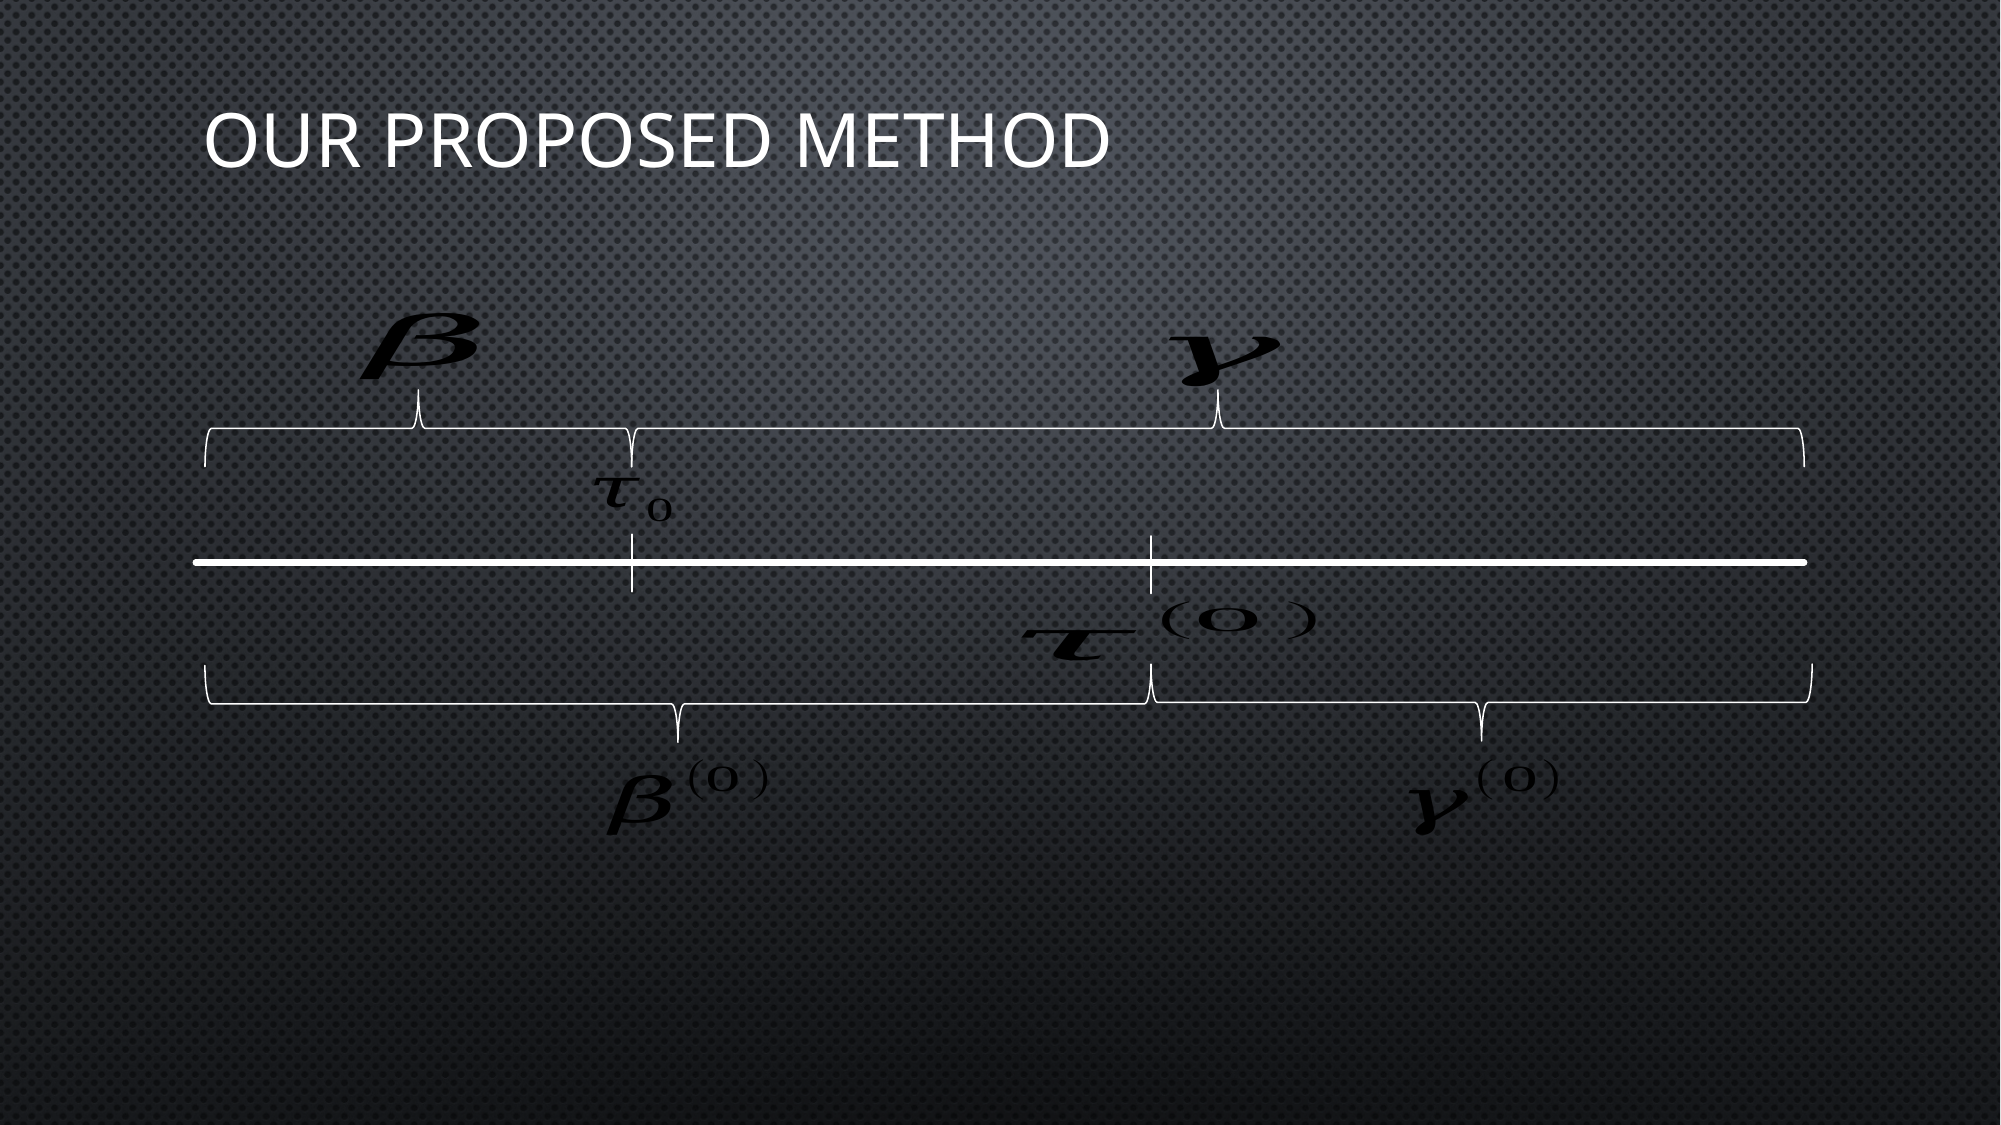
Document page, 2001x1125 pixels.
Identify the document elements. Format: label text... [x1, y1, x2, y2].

text_box [630, 389, 1806, 468]
text_box [204, 389, 632, 468]
text_box [1150, 663, 1813, 742]
title Our Proposed Method [187, 99, 1813, 175]
text_box [204, 664, 1151, 744]
